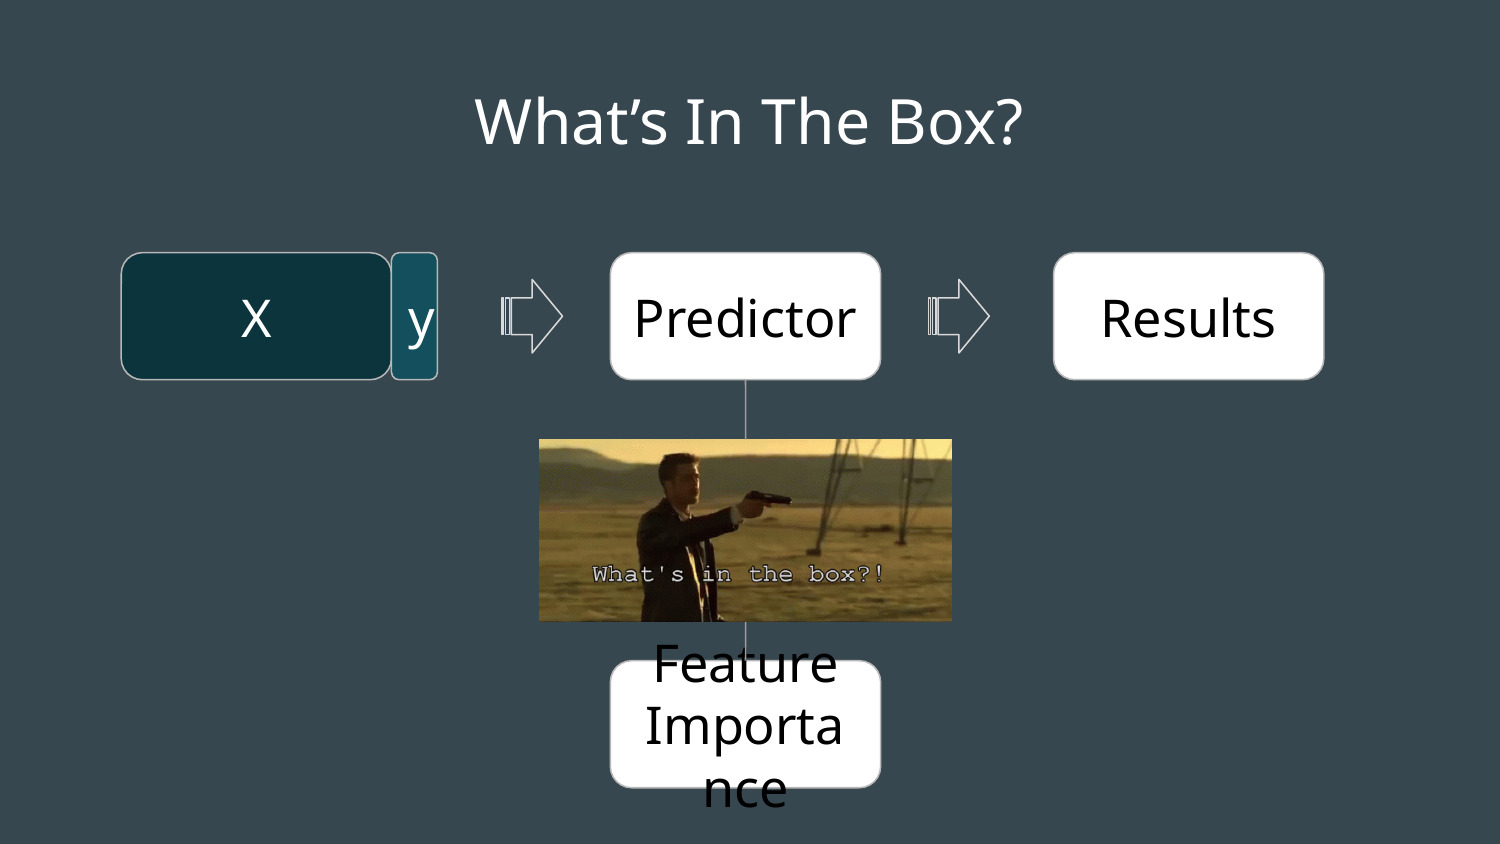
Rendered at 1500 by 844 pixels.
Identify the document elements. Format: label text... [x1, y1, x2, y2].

text_box [505, 297, 510, 335]
text_box [511, 279, 563, 353]
text_box [938, 279, 990, 353]
picture [539, 439, 953, 623]
text_box Predictor [610, 252, 881, 380]
text_box [932, 297, 937, 335]
title What’s In The Box? [51, 72, 1449, 167]
text_box X [121, 252, 391, 380]
text_box Results [1053, 252, 1324, 380]
text_box y [391, 252, 438, 380]
text_box Feature Importance [610, 660, 881, 788]
